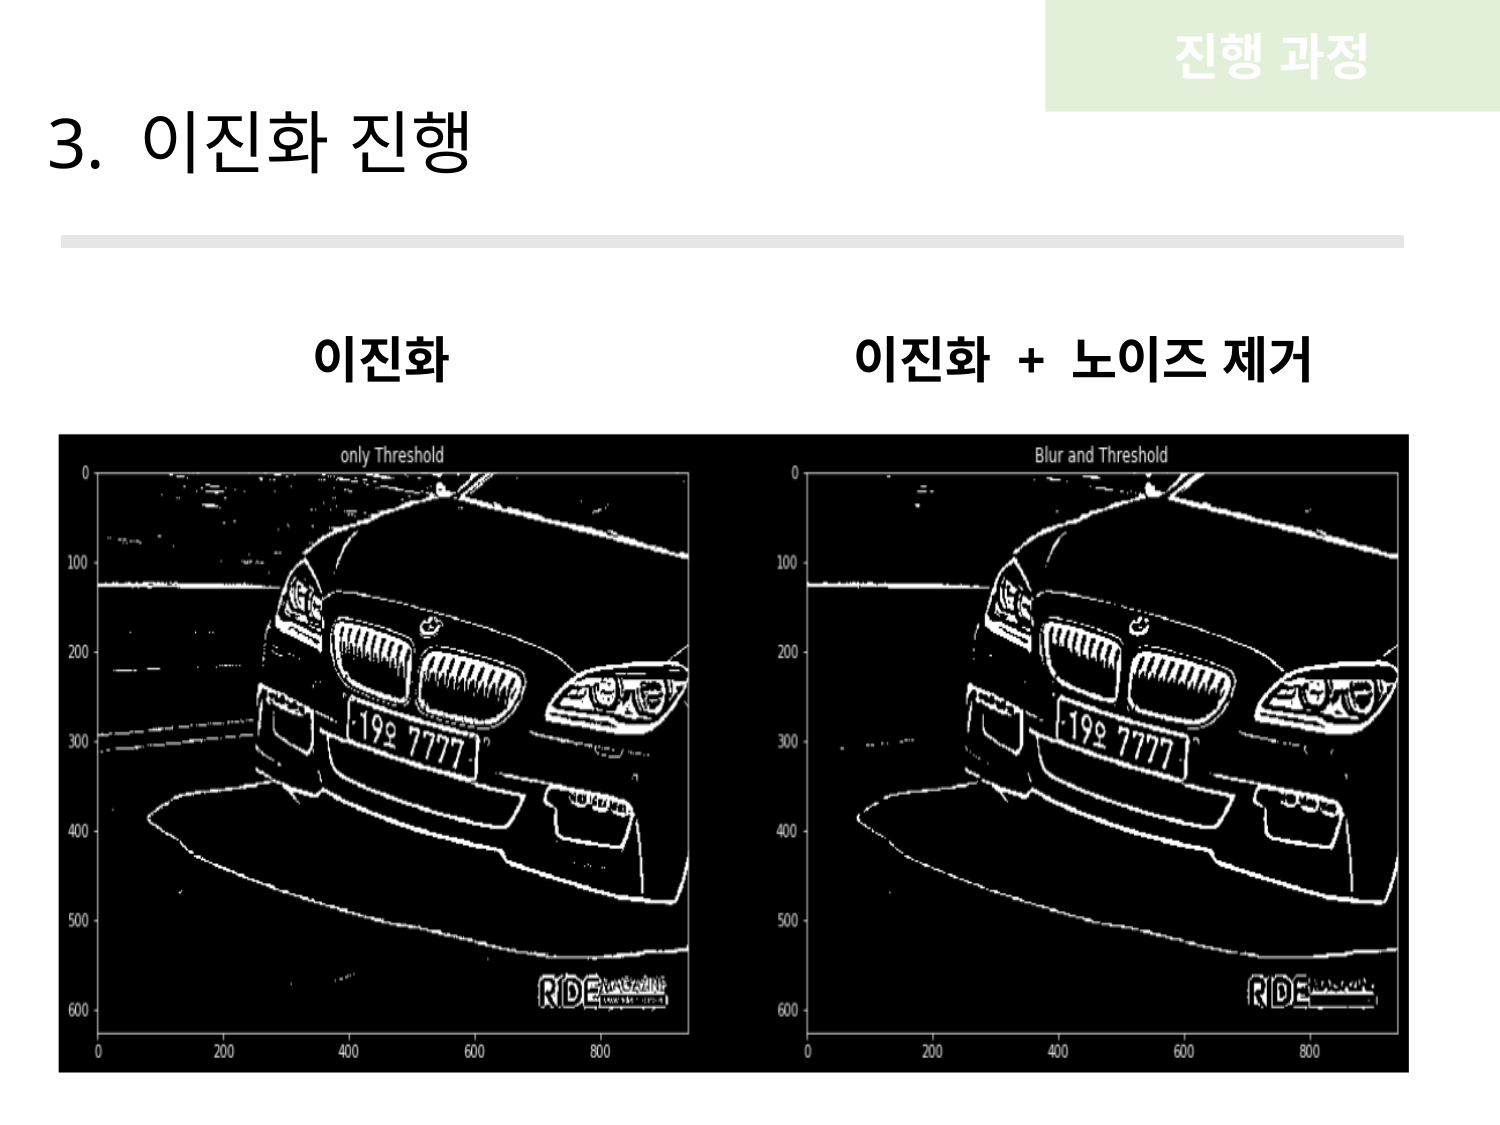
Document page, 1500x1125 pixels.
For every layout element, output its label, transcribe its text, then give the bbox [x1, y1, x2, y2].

text_box 이진화 [298, 321, 480, 397]
text_box [597, 233, 1406, 250]
text_box 진행 과정 [1044, 0, 1500, 113]
picture [53, 428, 1424, 1086]
text_box 이진화 + 노이즈 제거 [838, 321, 1344, 397]
text_box 3. 이진화 진행 [32, 37, 597, 256]
